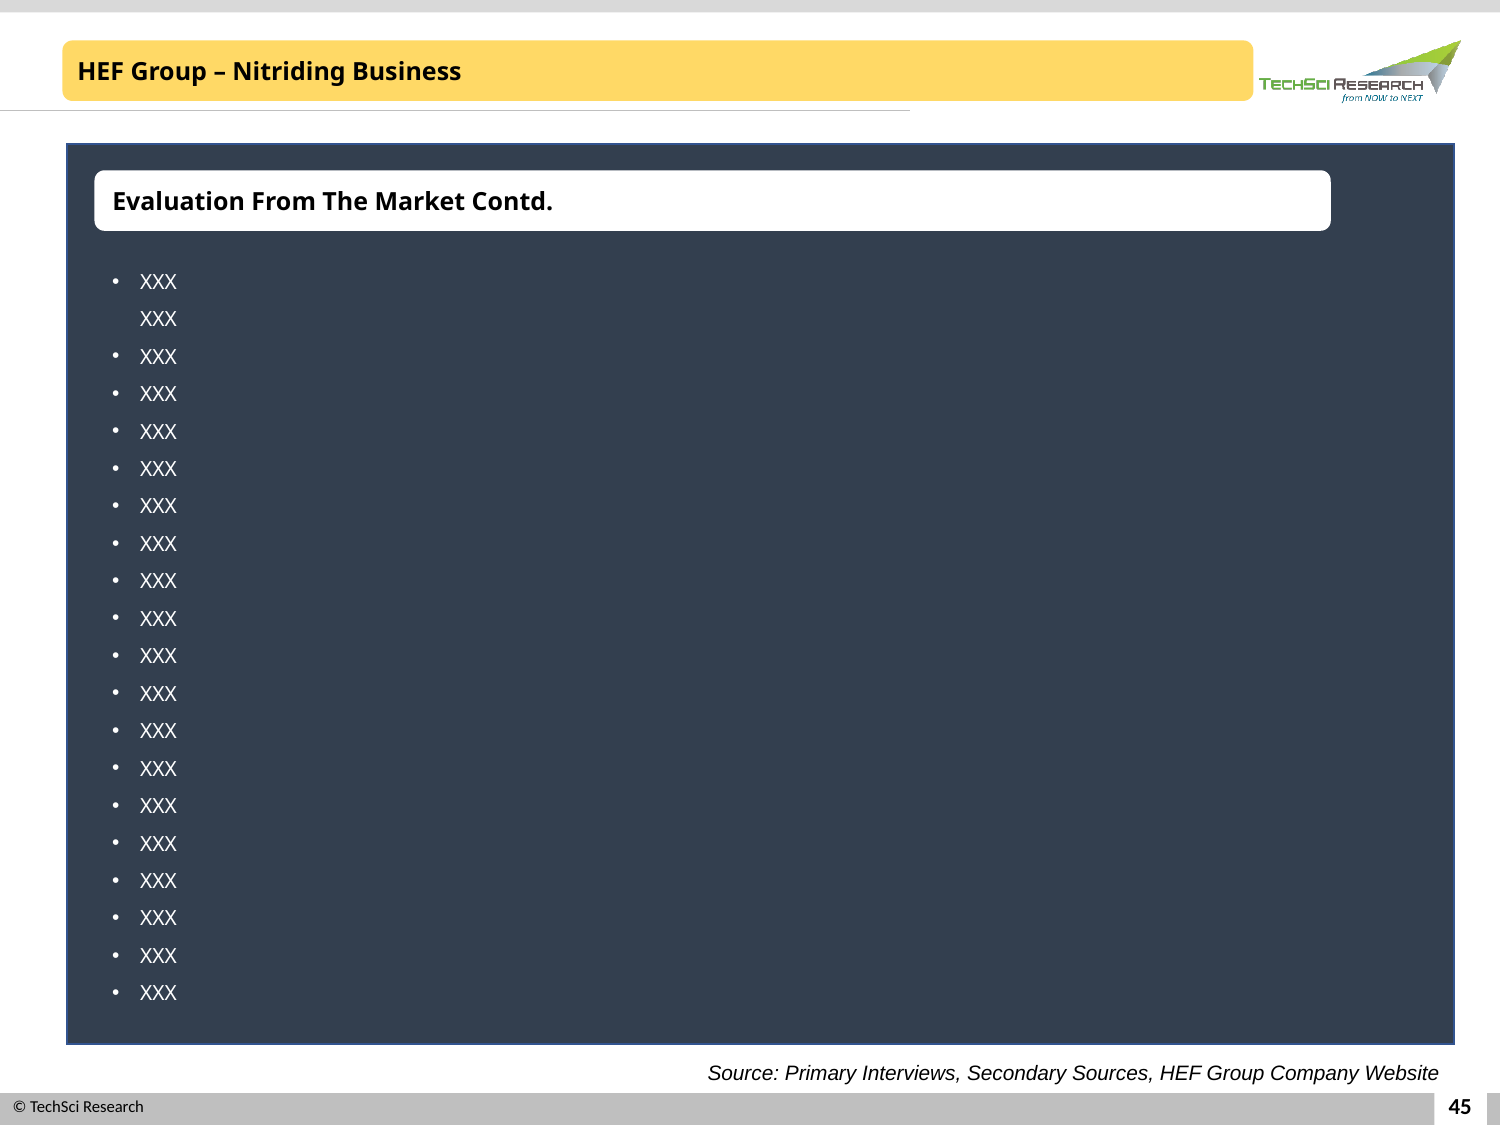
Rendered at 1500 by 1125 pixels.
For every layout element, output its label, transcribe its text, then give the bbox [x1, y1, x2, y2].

text_box HEF Group – Nitriding Business [62, 47, 1159, 93]
text_box Evaluation From The Market Contd. [93, 169, 1332, 232]
picture [1257, 39, 1461, 104]
text_box [66, 143, 1455, 1045]
text_box Source: Primary Interviews, Secondary Sources, HEF Group Company Website [652, 1052, 1454, 1092]
text_box [61, 39, 1255, 103]
text_box XXX XXX XXX XXX XXX XXX XXX XXX XXX XXX XXX XXX XXX XXX XXX XXX XXX XXX XXX XXX [97, 248, 1366, 1050]
